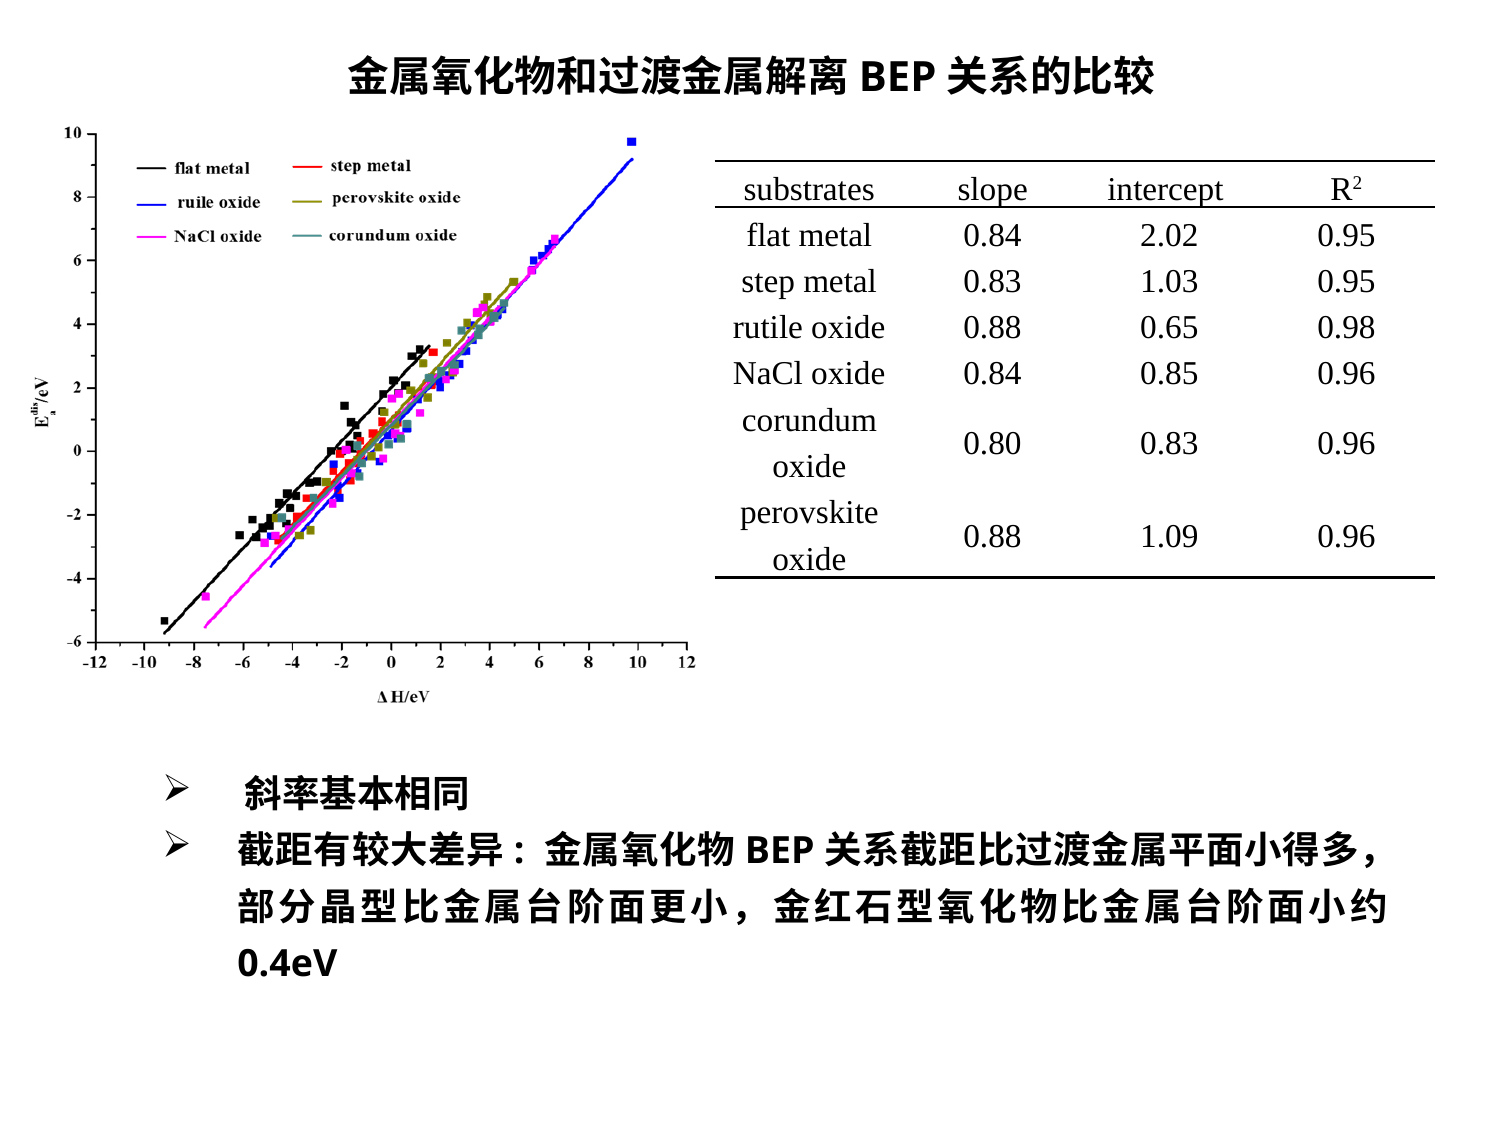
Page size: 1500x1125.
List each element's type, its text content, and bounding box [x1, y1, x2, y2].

text_box 金属氧化物和过渡金属解离BEP关系的比较 [228, 35, 1275, 110]
picture [12, 125, 703, 717]
